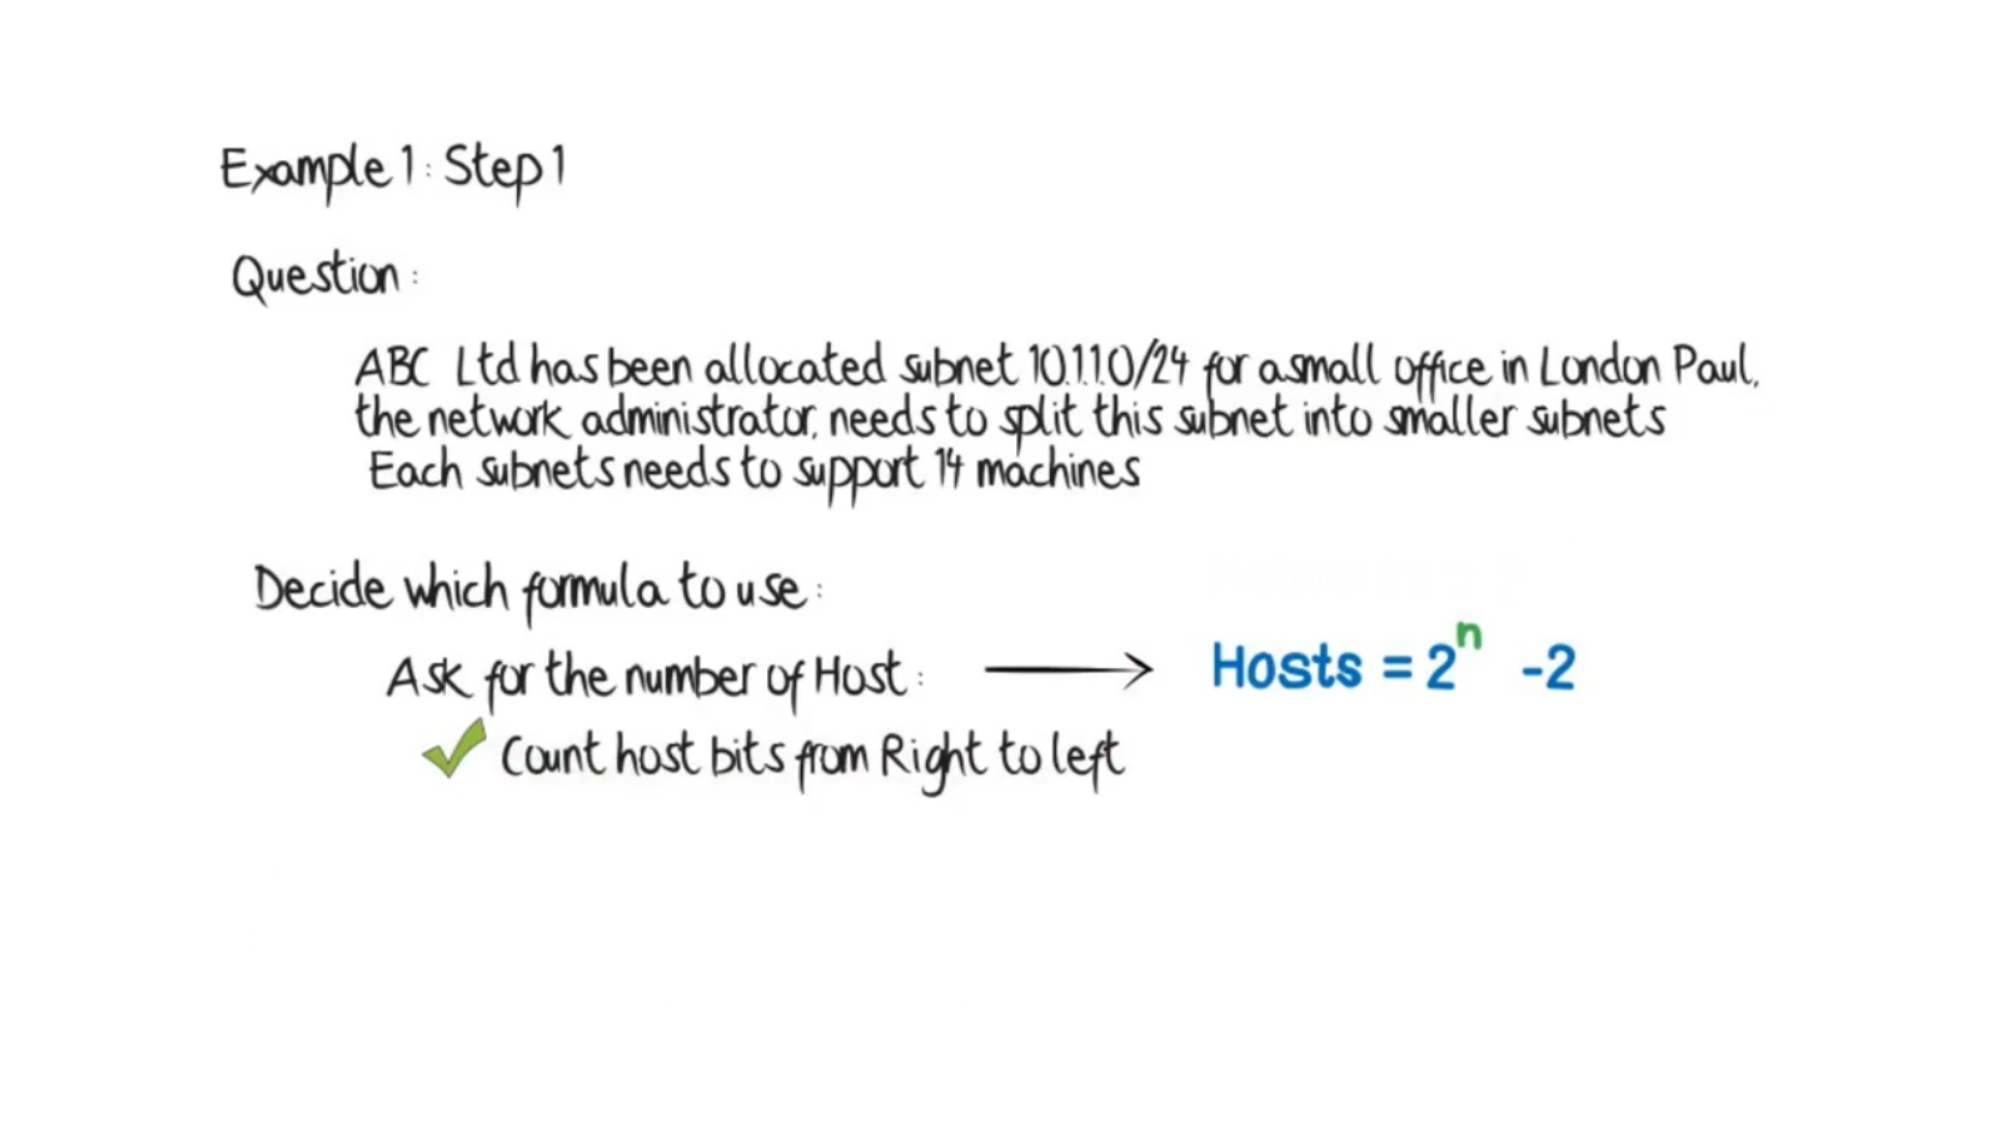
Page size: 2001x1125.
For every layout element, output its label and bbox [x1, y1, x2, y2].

picture [88, 64, 1912, 1061]
